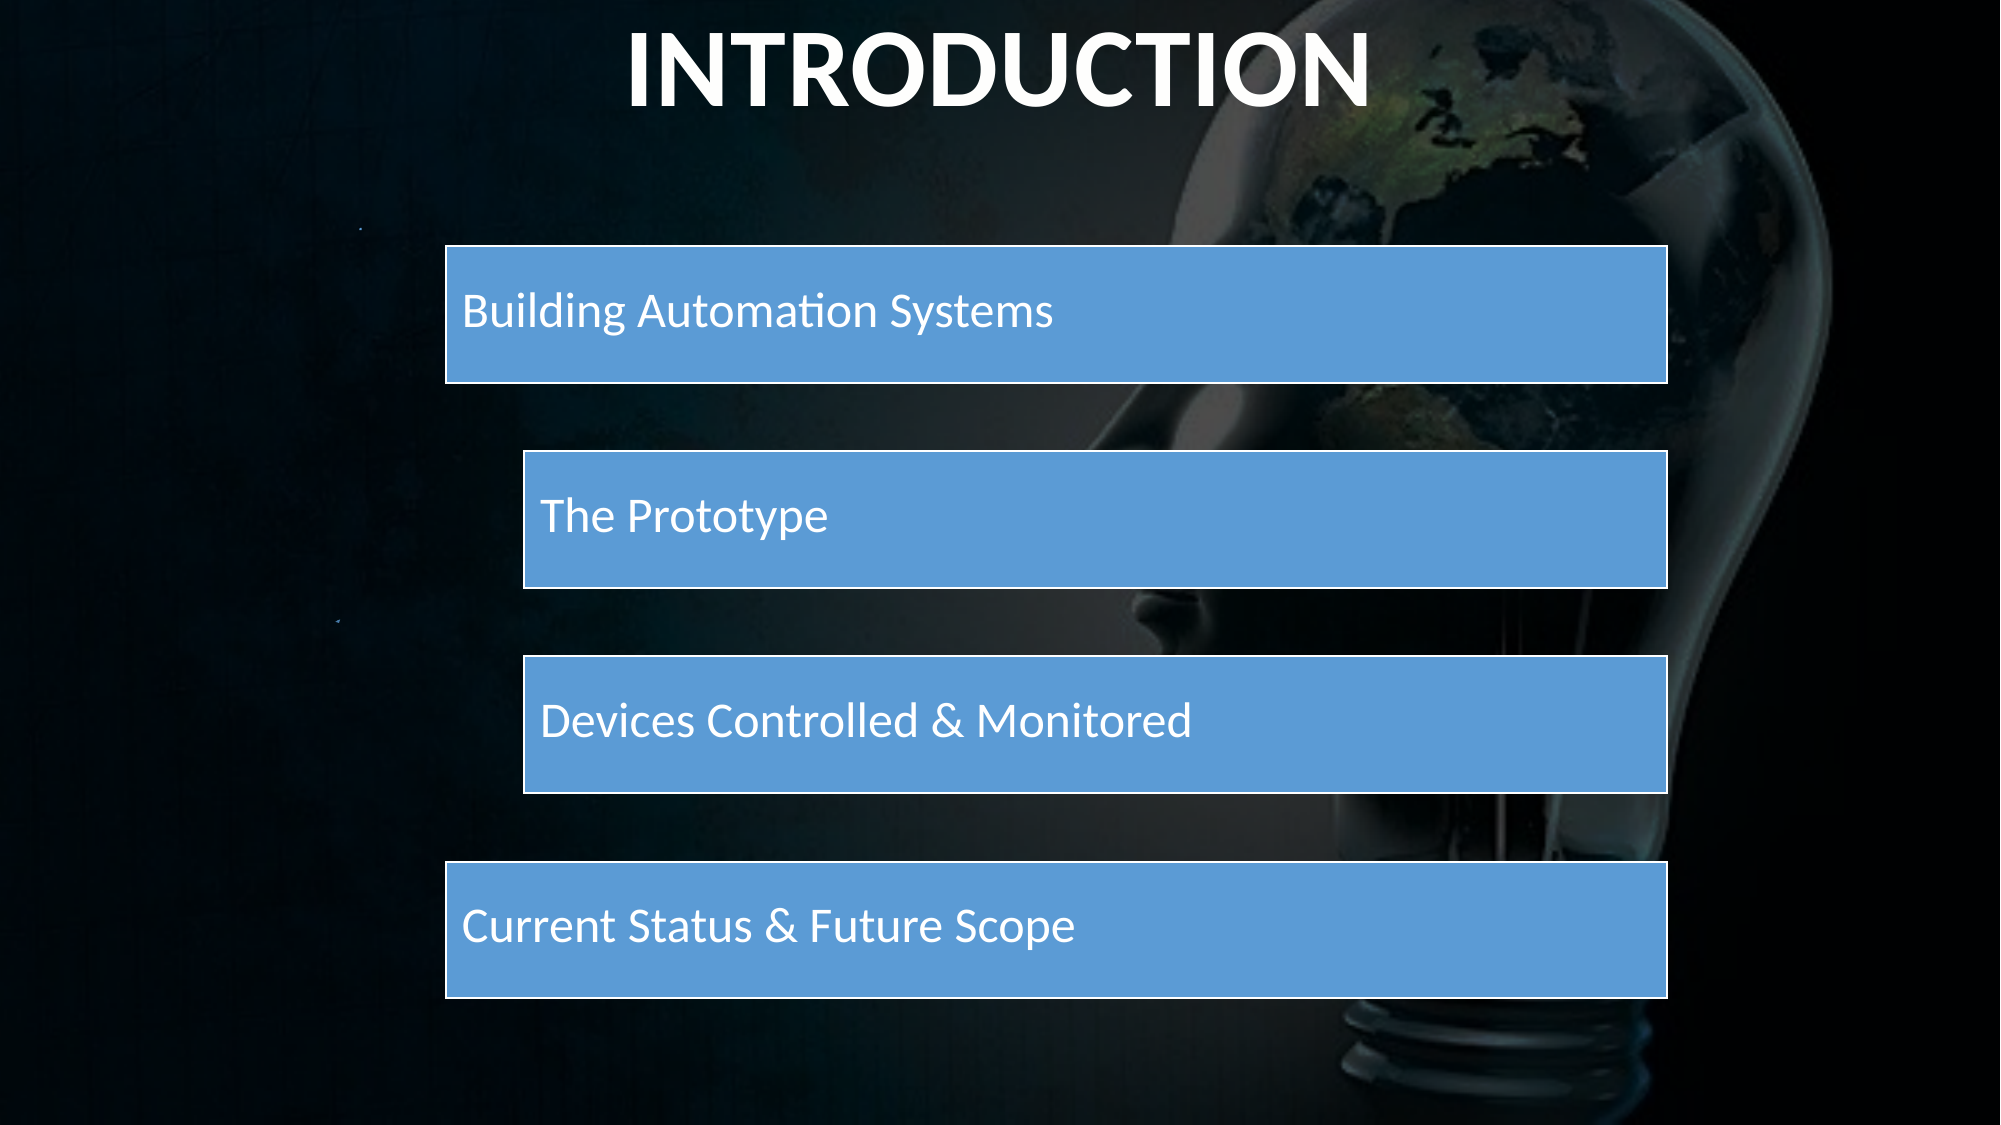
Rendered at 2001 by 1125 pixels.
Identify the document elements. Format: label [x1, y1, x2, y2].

picture [0, 0, 2000, 1125]
text_box [333, 117, 1667, 1007]
